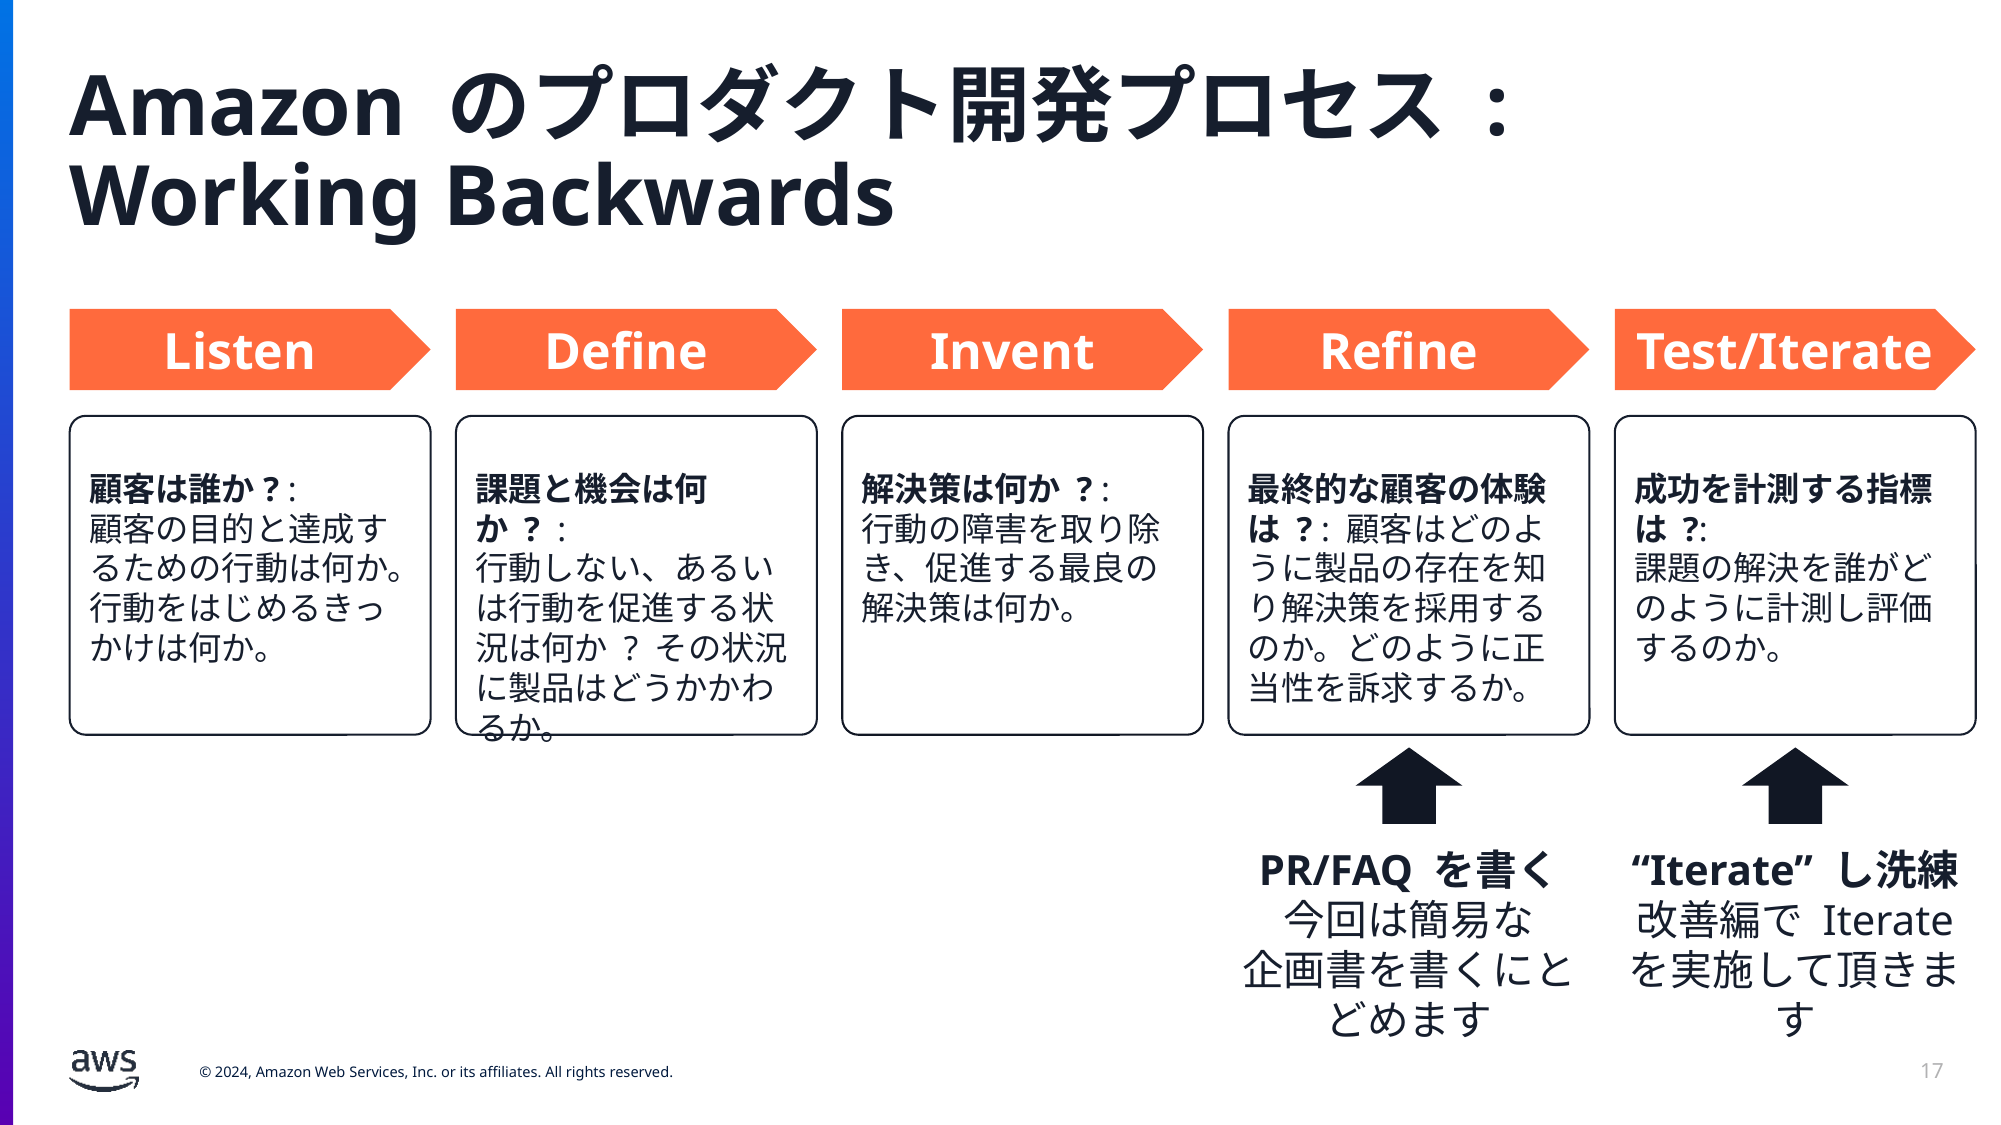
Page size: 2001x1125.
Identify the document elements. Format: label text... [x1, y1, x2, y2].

text_box 顧客は誰か? : 顧客の目的と達成するための行動は何か。行動をはじめるきっかけは何か。 [68, 414, 432, 736]
text_box “Iterate” し洗練 改善編で Iterate を実施して頂きます [1614, 836, 1976, 1052]
text_box Test/Iterate [1613, 307, 1978, 392]
text_box Invent [841, 307, 1205, 392]
text_box 最終的な顧客の体験は ? : 顧客はどのように製品の存在を知り解決策を採用するのか。どのように正当性を訴求するか。 [1227, 414, 1591, 736]
text_box 解決策は何か ? : 行動の障害を取り除き、促進する最良の解決策は何か。 [841, 414, 1205, 736]
text_box Define [454, 307, 819, 392]
text_box [1352, 746, 1466, 826]
title Amazon のプロダクト開発プロセス : Working Backwards [69, 56, 1944, 162]
text_box 課題と機会は何か ? : 行動しない、あるいは行動を促進する状況は何か ? その状況に製品はどうかかわるか。 [454, 414, 818, 736]
text_box PR/FAQ を書く 今回は簡易な 企画書を書くにとどめます [1228, 836, 1590, 1052]
text_box 成功を計測する指標は ?: 課題の解決を誰がどのように計測し評価するのか。 [1613, 414, 1977, 736]
picture [69, 1050, 139, 1092]
text_box Refine [1227, 307, 1591, 392]
slide_number 17 [1493, 1041, 1944, 1102]
text_box [1738, 746, 1853, 826]
text_box Listen [68, 307, 433, 392]
